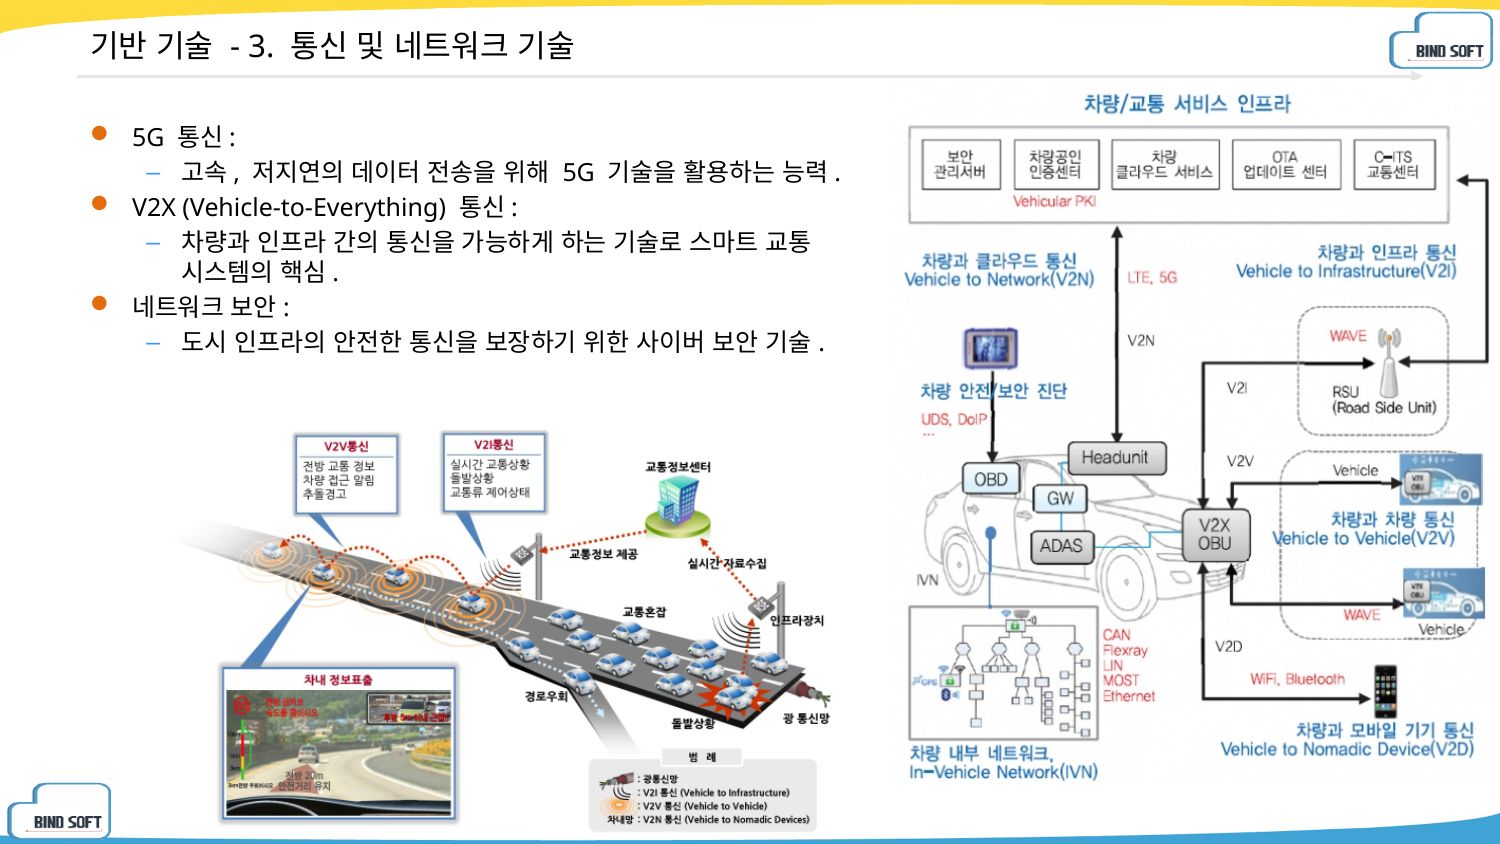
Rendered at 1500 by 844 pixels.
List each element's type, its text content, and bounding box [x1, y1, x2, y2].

list 5G 통신: 고속, 저지연의 데이터 전송을 위해 5G 기술을 활용하는 능력. V2X (Vehicle-to-Everything) 통신: 차량과 인프라 간의 통신을 가능하게 하는 기술로 스마트 교통 시스템의 핵심. 네트워크 보안: 도시 인프라의 안전한 통신을 보장하기 위한 사이버 보안 기술. [75, 114, 875, 791]
picture [0, 0, 1500, 72]
title 기반 기술 - 3. 통신 및 네트워크 기술 [75, 8, 1425, 81]
picture [887, 80, 1492, 785]
picture [0, 427, 1500, 844]
